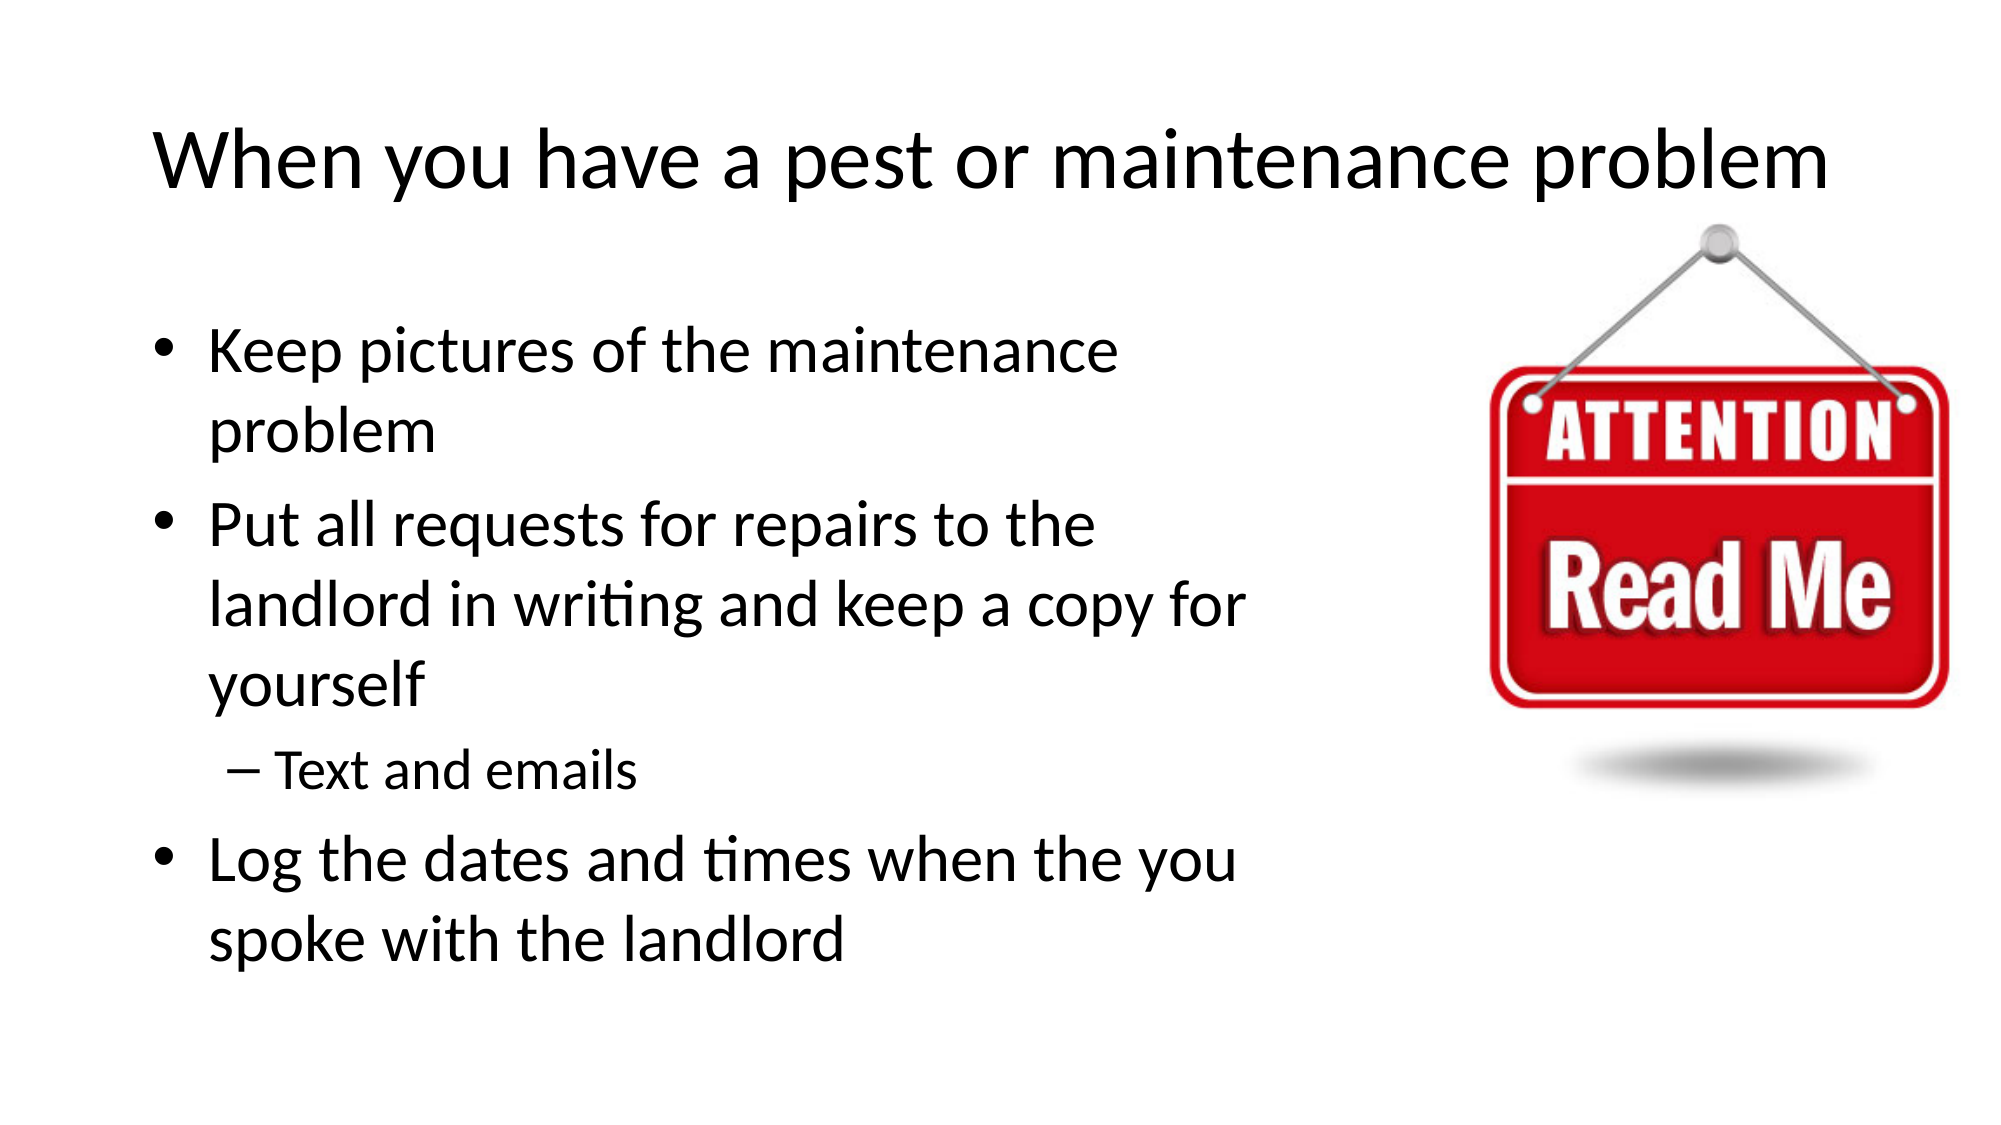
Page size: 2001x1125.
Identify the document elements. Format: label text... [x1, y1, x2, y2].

picture [1417, 209, 2000, 811]
list Keep pictures of the maintenance problem Put all requests for repairs to the landlord in writing and keep a copy for yourself Text and emails Log the dates and times when the you spoke with the landlord [137, 298, 1347, 1013]
title When you have a pest or maintenance problem [137, 45, 1863, 263]
